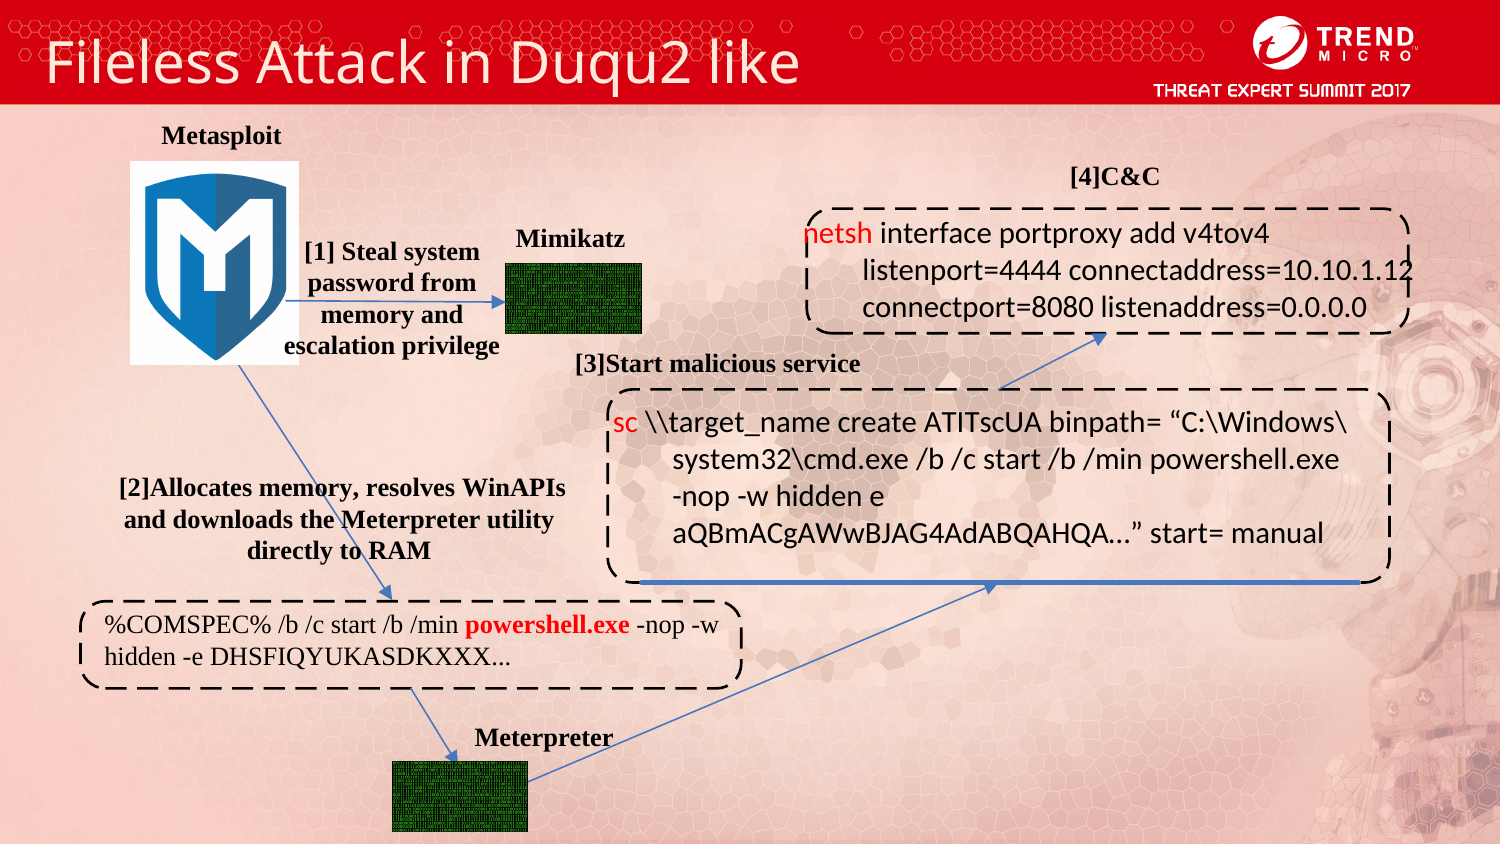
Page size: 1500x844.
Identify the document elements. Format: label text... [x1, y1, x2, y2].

title Fileless Attack in Duqu2 like [29, 20, 1235, 100]
picture [0, 0, 1500, 844]
